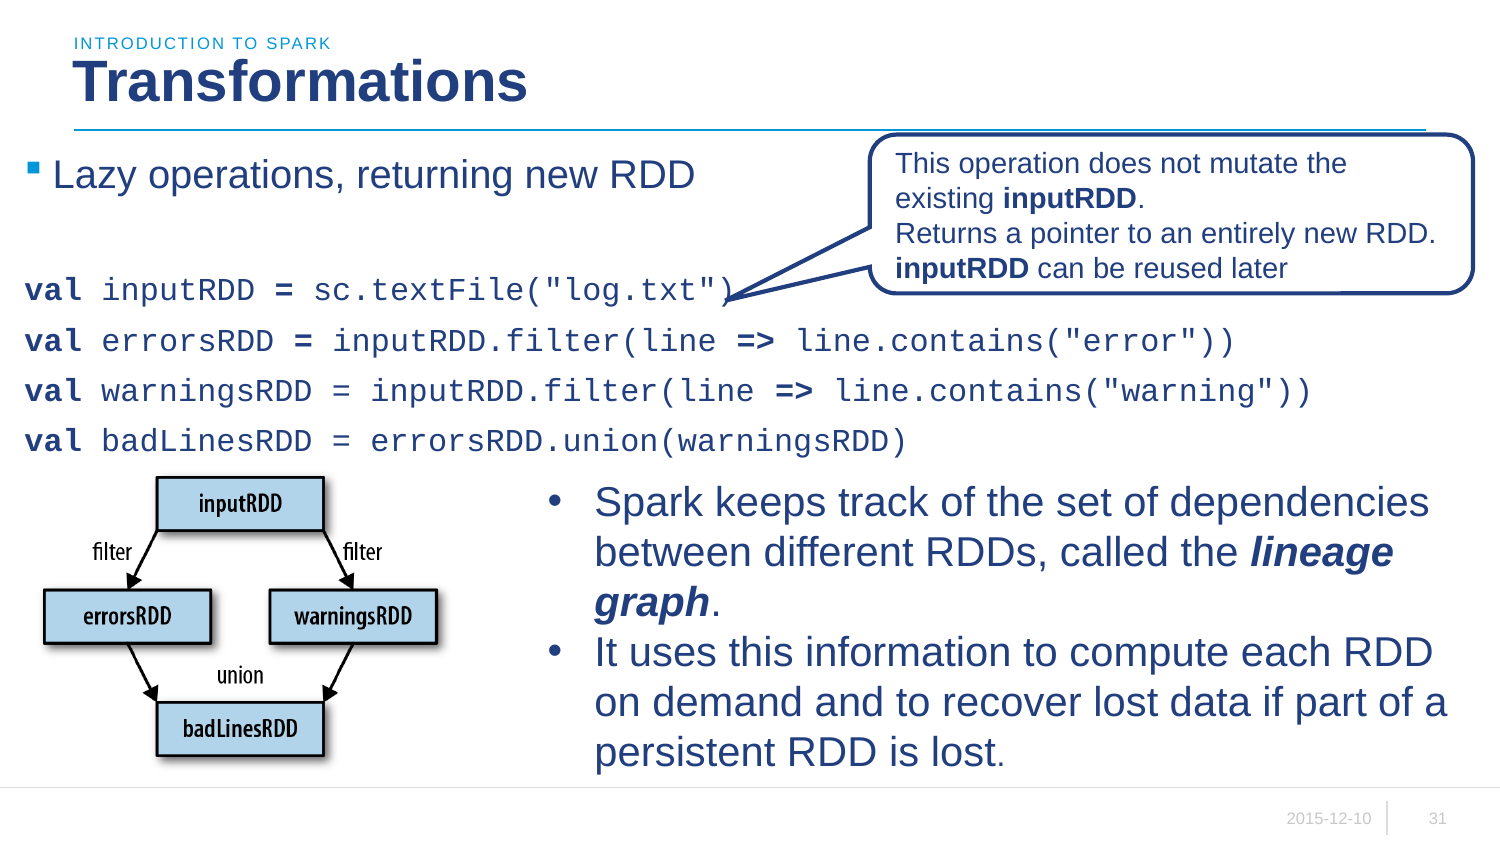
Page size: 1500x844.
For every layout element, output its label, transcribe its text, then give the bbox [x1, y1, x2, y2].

text_box This operation does not mutate the existing inputRDD. Returns a pointer to an entirely new RDD. inputRDD can be reused later [872, 133, 1475, 295]
picture [34, 467, 454, 774]
list introduction to spark [73, 32, 1172, 53]
list Lazy operations, returning new RDD val inputRDD = sc.textFile("log.txt") val errorsRDD = inputRDD.filter(line => line.contains("error")) val warningsRDD = inputRDD.filter(line => line.contains("warning")) val badLinesRDD = errorsRDD.union(warningsRDD) [24, 148, 1386, 459]
text_box Spark keeps track of the set of dependencies between different RDDs, called the lineage graph. It uses this information to compute each RDD on demand and to recover lost data if part of a persistent RDD is lost. [532, 467, 1474, 783]
title Transformations [72, 77, 1171, 114]
